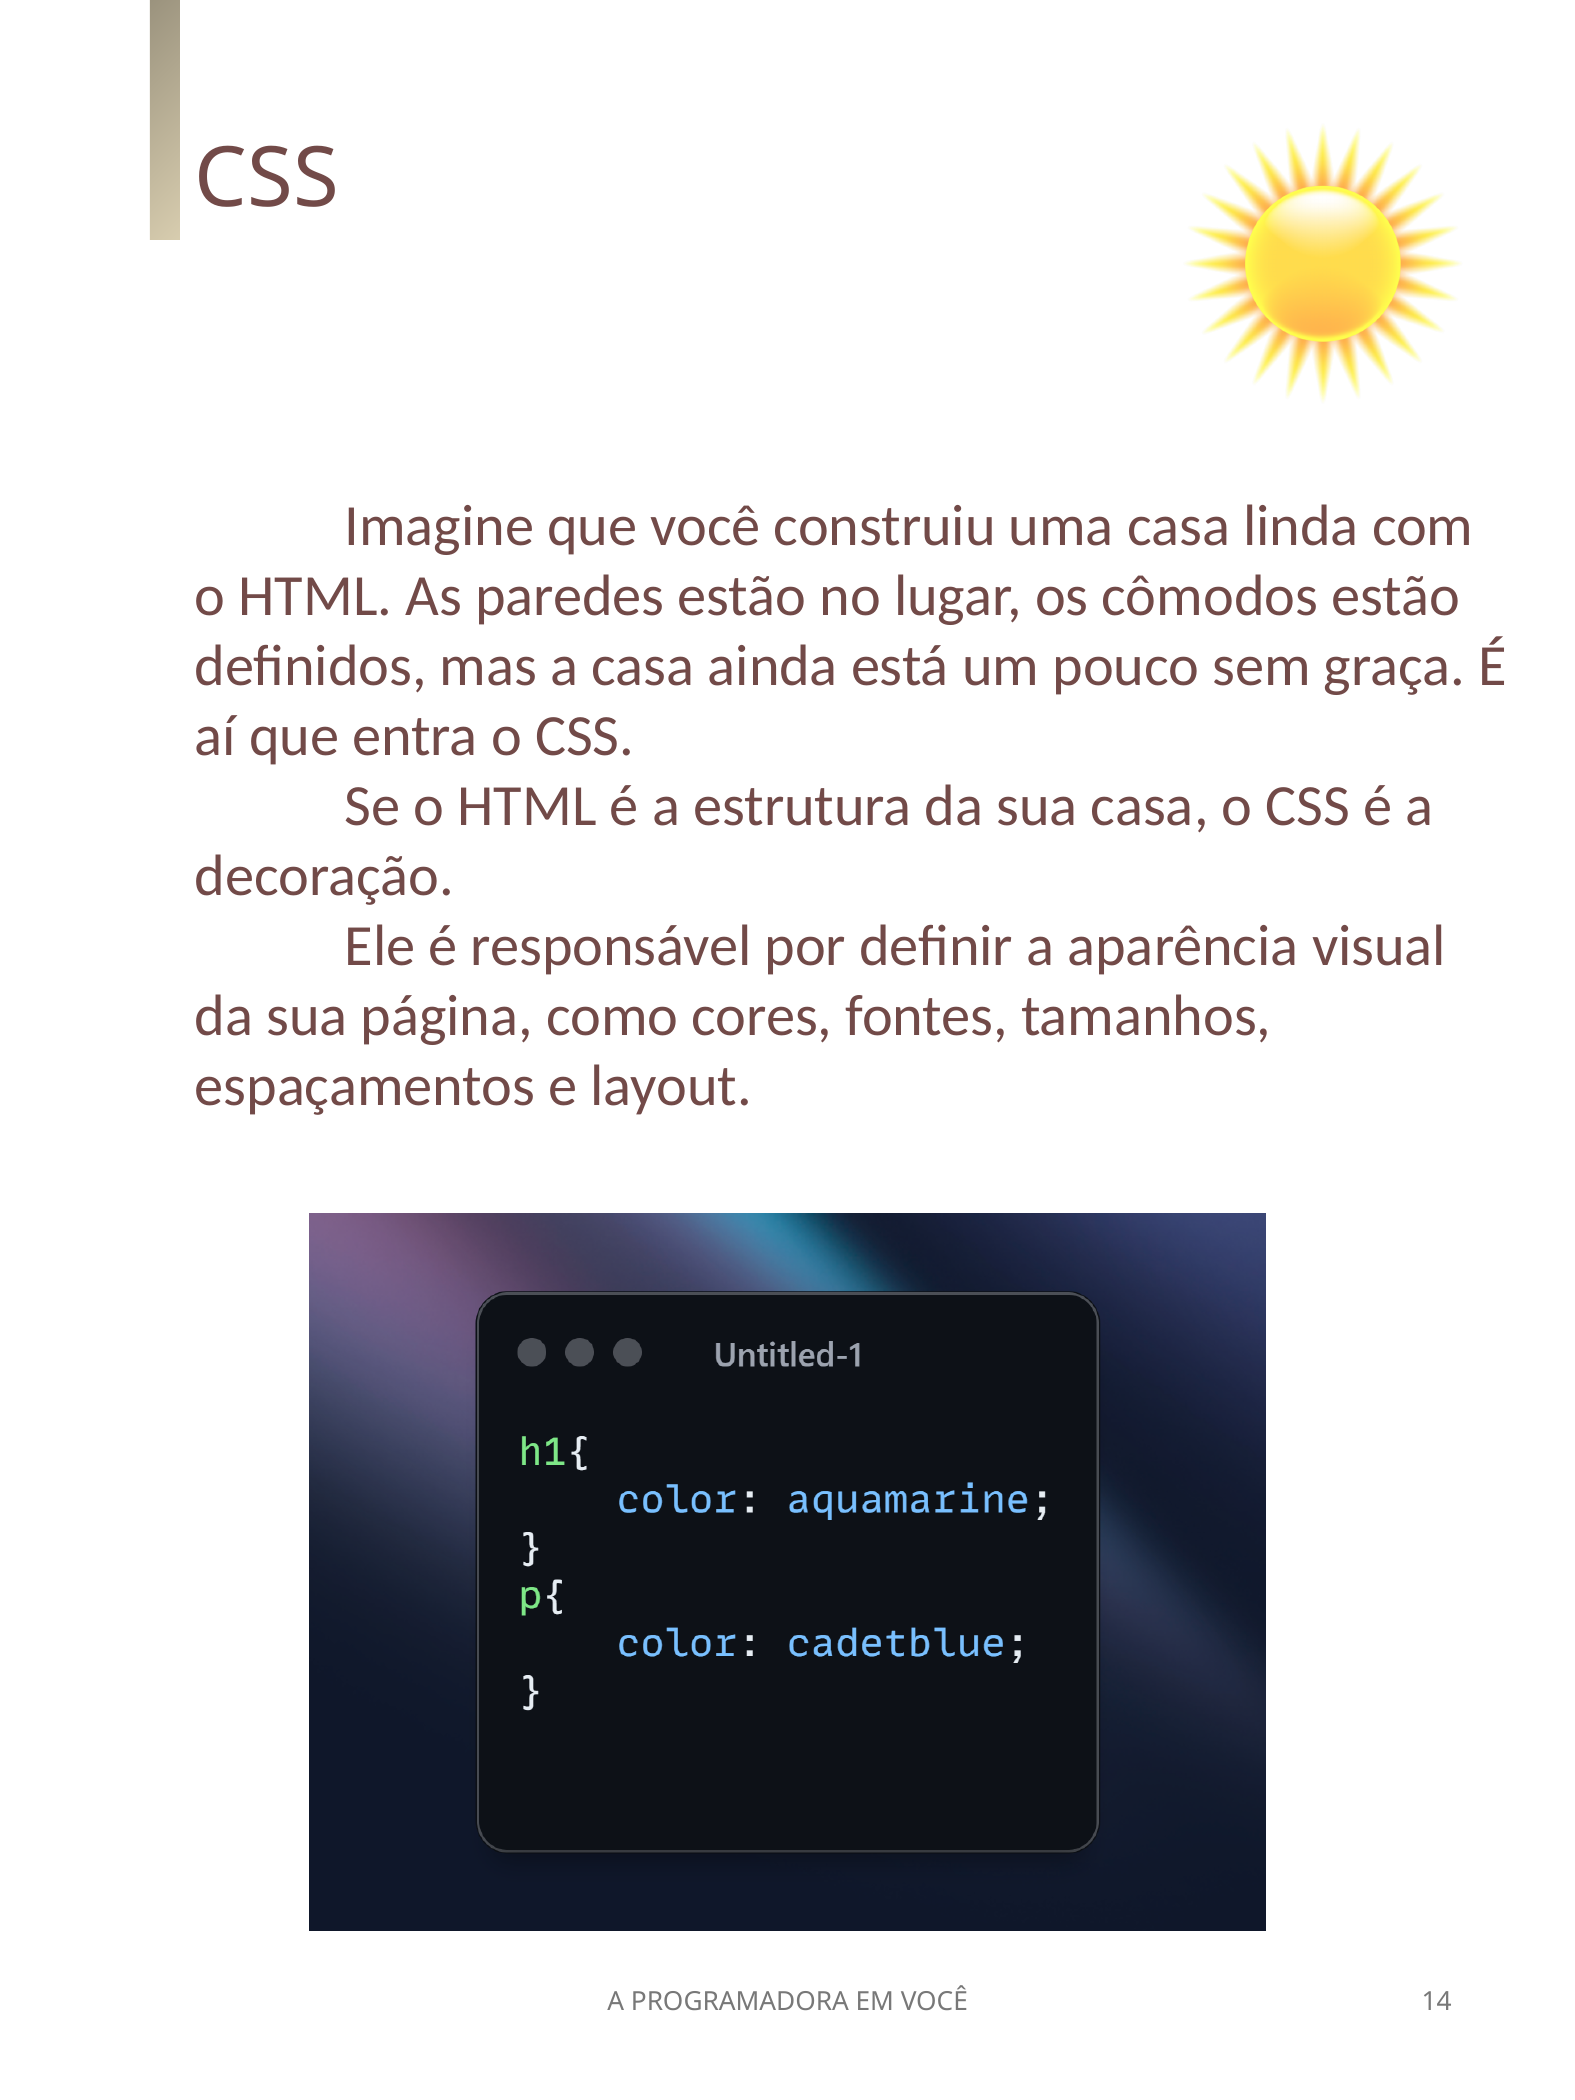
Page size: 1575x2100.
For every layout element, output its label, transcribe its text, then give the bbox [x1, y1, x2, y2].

text_box Imagine que você construiu uma casa linda com o HTML. As paredes estão no lugar, os cômodos estão definidos, mas a casa ainda está um pouco sem graça. É aí que entra o CSS. Se o HTML é a estrutura da sua casa, o CSS é a decoração. Ele é responsável por definir a aparência visual da sua página, como cores, fontes, tamanhos, espaçamentos e layout. [179, 480, 1530, 1125]
picture [1177, 119, 1468, 409]
slide_number 14 [1112, 1946, 1467, 2059]
text_box [149, 0, 180, 240]
text_box CSS [180, 115, 1530, 231]
picture [308, 1213, 1267, 1932]
footer A PROGRAMADORA EM VOCÊ [521, 1946, 1054, 2059]
